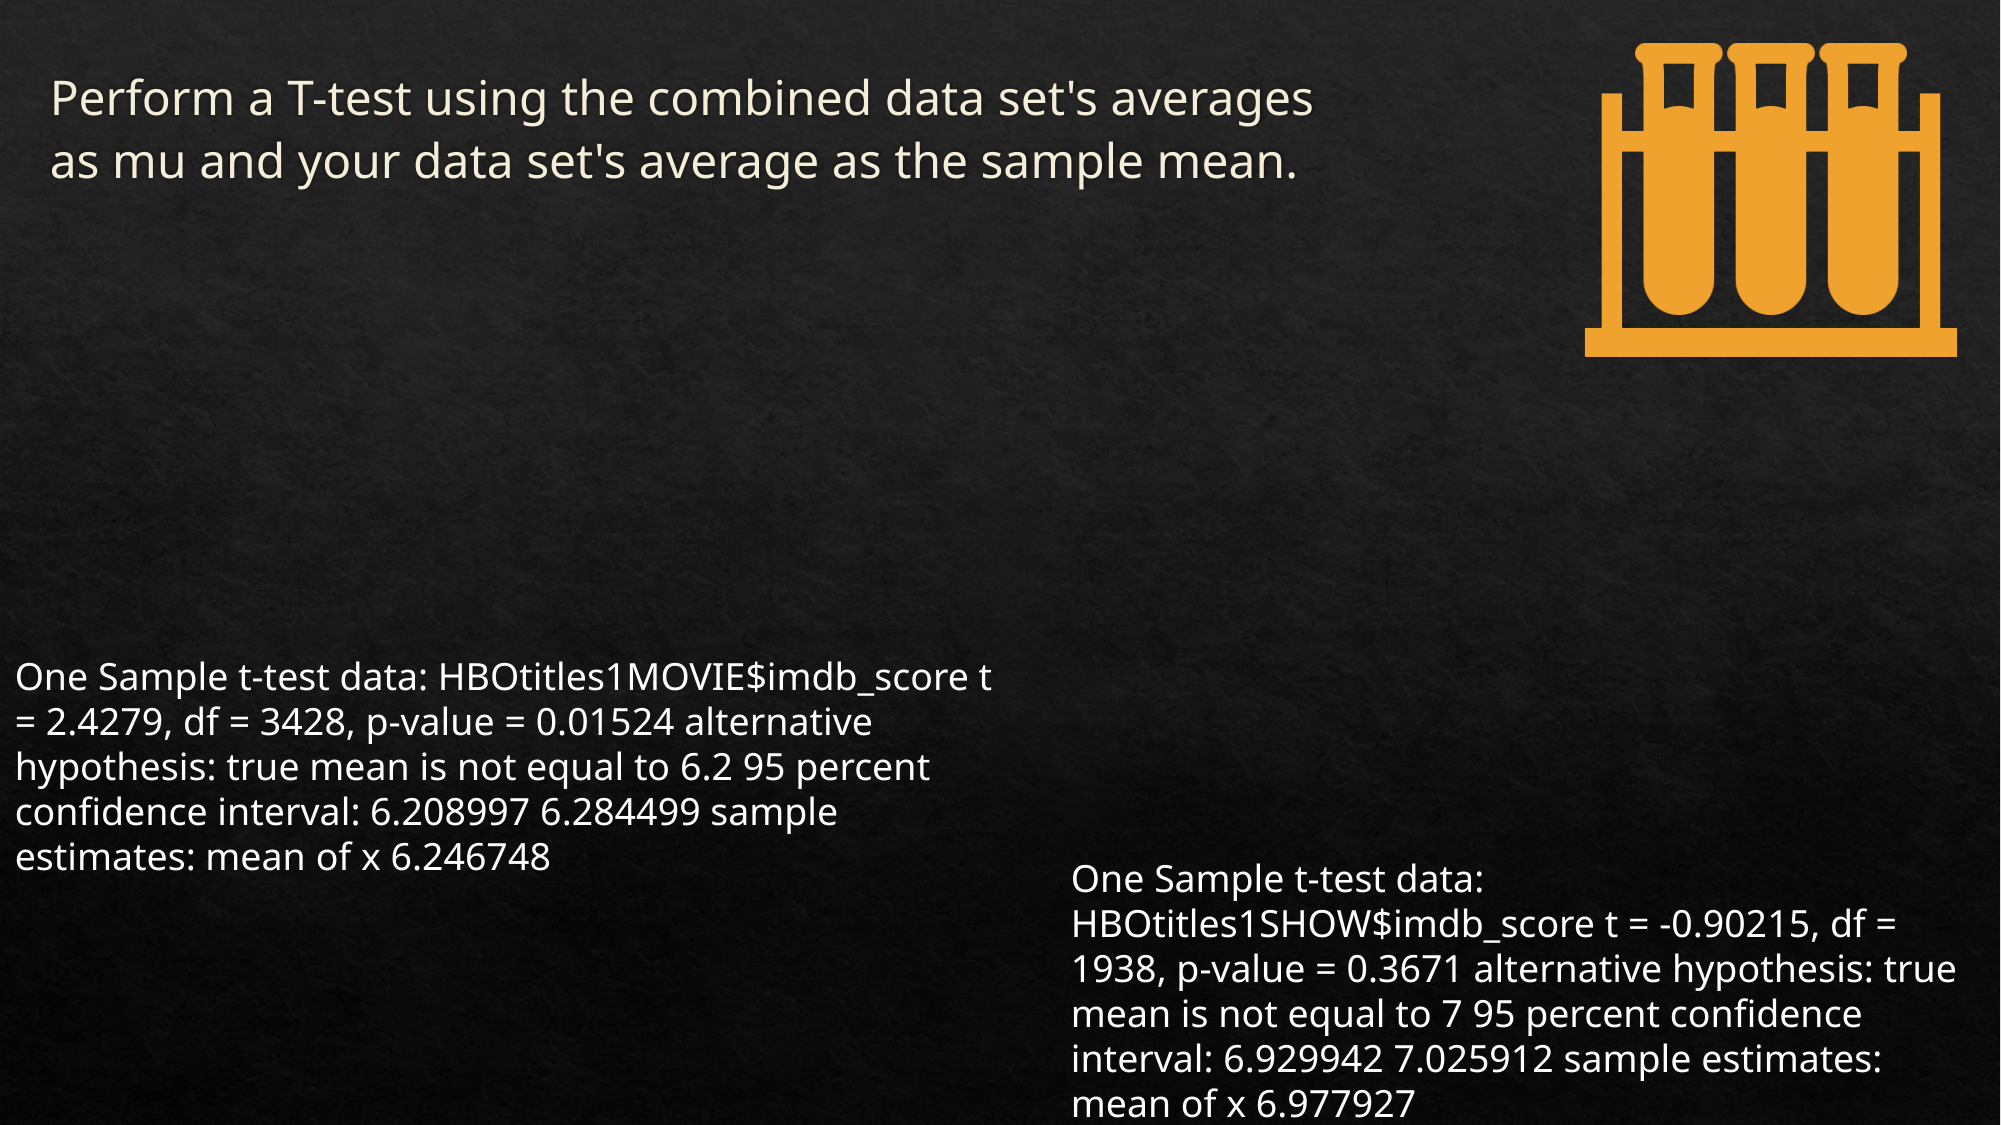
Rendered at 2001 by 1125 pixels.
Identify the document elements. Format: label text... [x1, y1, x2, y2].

text_box One Sample t-test data: HBOtitles1MOVIE$imdb_score t = 2.4279, df = 3428, p-value = 0.01524 alternative hypothesis: true mean is not equal to 6.2 95 percent confidence interval: 6.208997 6.284499 sample estimates: mean of x 6.246748 [0, 600, 1030, 930]
text_box One Sample t-test data: HBOtitles1SHOW$imdb_score t = -0.90215, df = 1938, p-value = 0.3671 alternative hypothesis: true mean is not equal to 7 95 percent confidence interval: 6.929942 7.025912 sample estimates: mean of x 6.977927 [1056, 847, 2000, 1125]
list Perform a T-test using the combined data set's averages as mu and your data set's average as the sample mean. [28, 0, 1387, 426]
text_box [174, 125, 1562, 332]
text_box [0, 0, 2000, 1125]
picture [1570, 0, 1972, 401]
